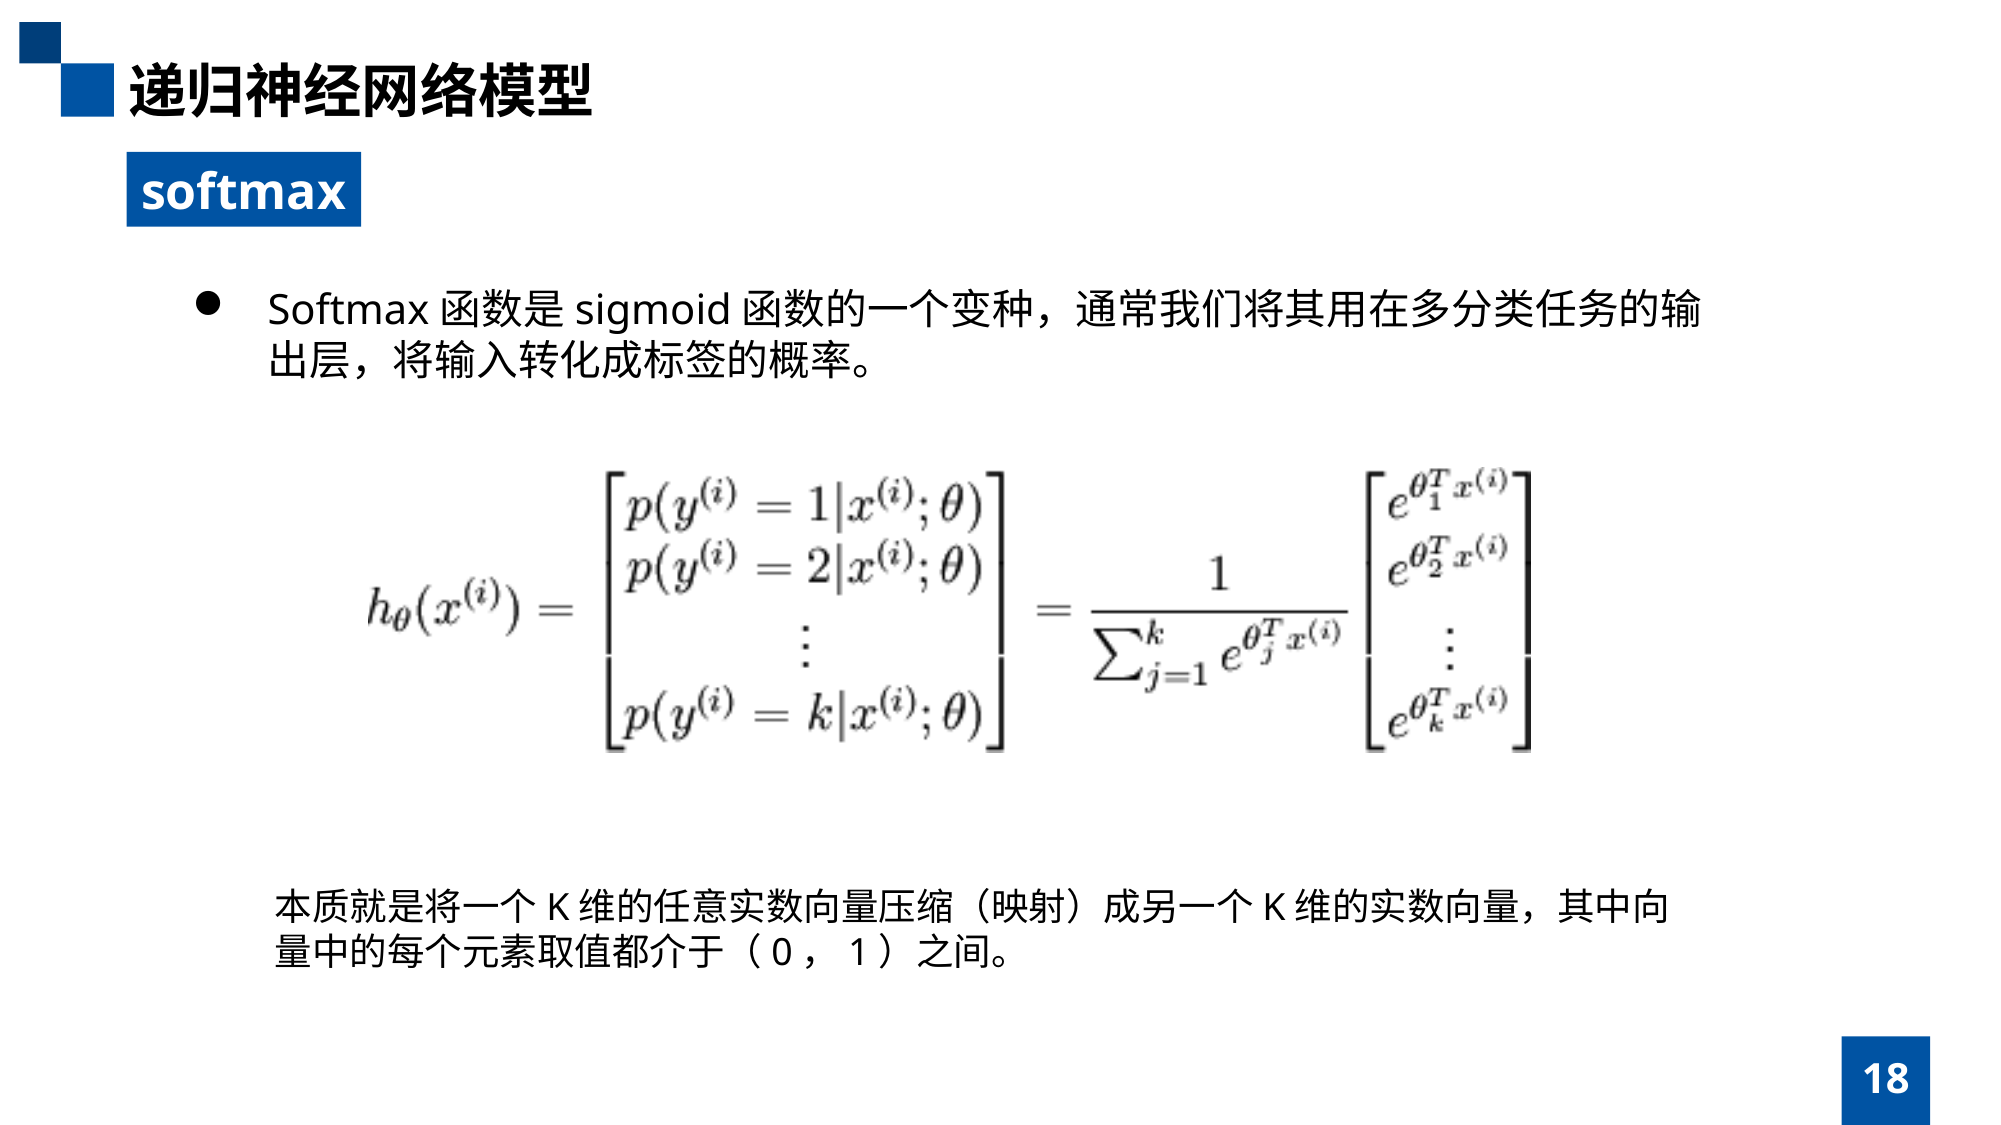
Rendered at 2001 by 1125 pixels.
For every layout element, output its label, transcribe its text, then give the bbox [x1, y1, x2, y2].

text_box Softmax函数是sigmoid函数的一个变种，通常我们将其用在多分类任务的输出层，将输入转化成标签的概率。 [177, 275, 1722, 391]
text_box softmax [126, 151, 362, 227]
text_box 本质就是将一个K维的任意实数向量压缩（映射）成另一个K维的实数向量，其中向量中的每个元素取值都介于（0，1）之间。 [259, 875, 1702, 981]
slide_number 18 [1771, 1050, 2000, 1111]
picture [368, 467, 1531, 753]
text_box 递归神经网络模型 [113, 47, 1078, 132]
